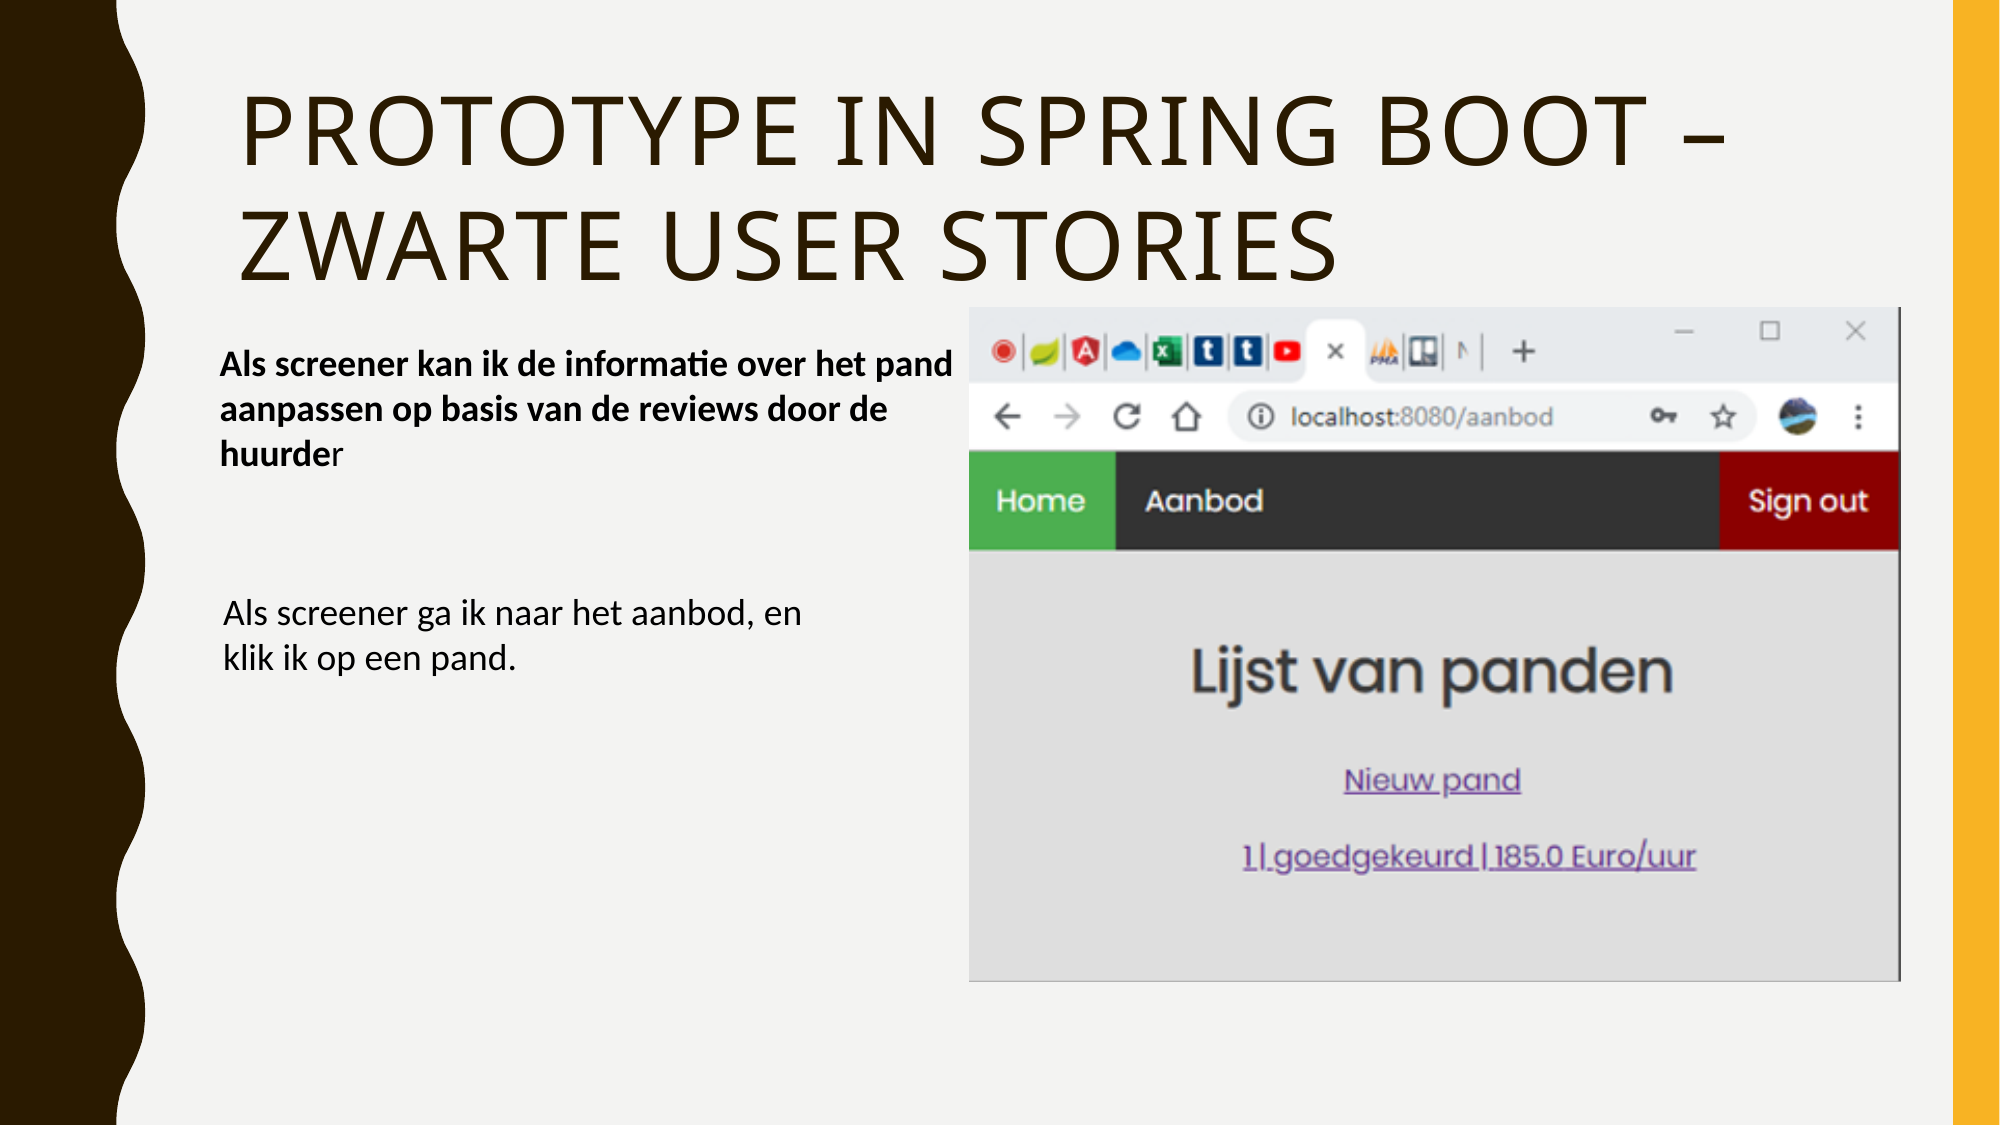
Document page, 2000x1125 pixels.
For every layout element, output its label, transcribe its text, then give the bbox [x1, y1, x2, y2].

picture [969, 307, 1901, 984]
text_box [204, 283, 1928, 395]
text_box Als screener ga ik naar het aanbod, en klik ik op een pand. [208, 580, 826, 686]
title Prototype in Spring Boot – zwarte user stories [205, 62, 1875, 283]
text_box Als screener kan ik de informatie over het pand aanpassen op basis van de reviews door de huurder [204, 331, 969, 481]
